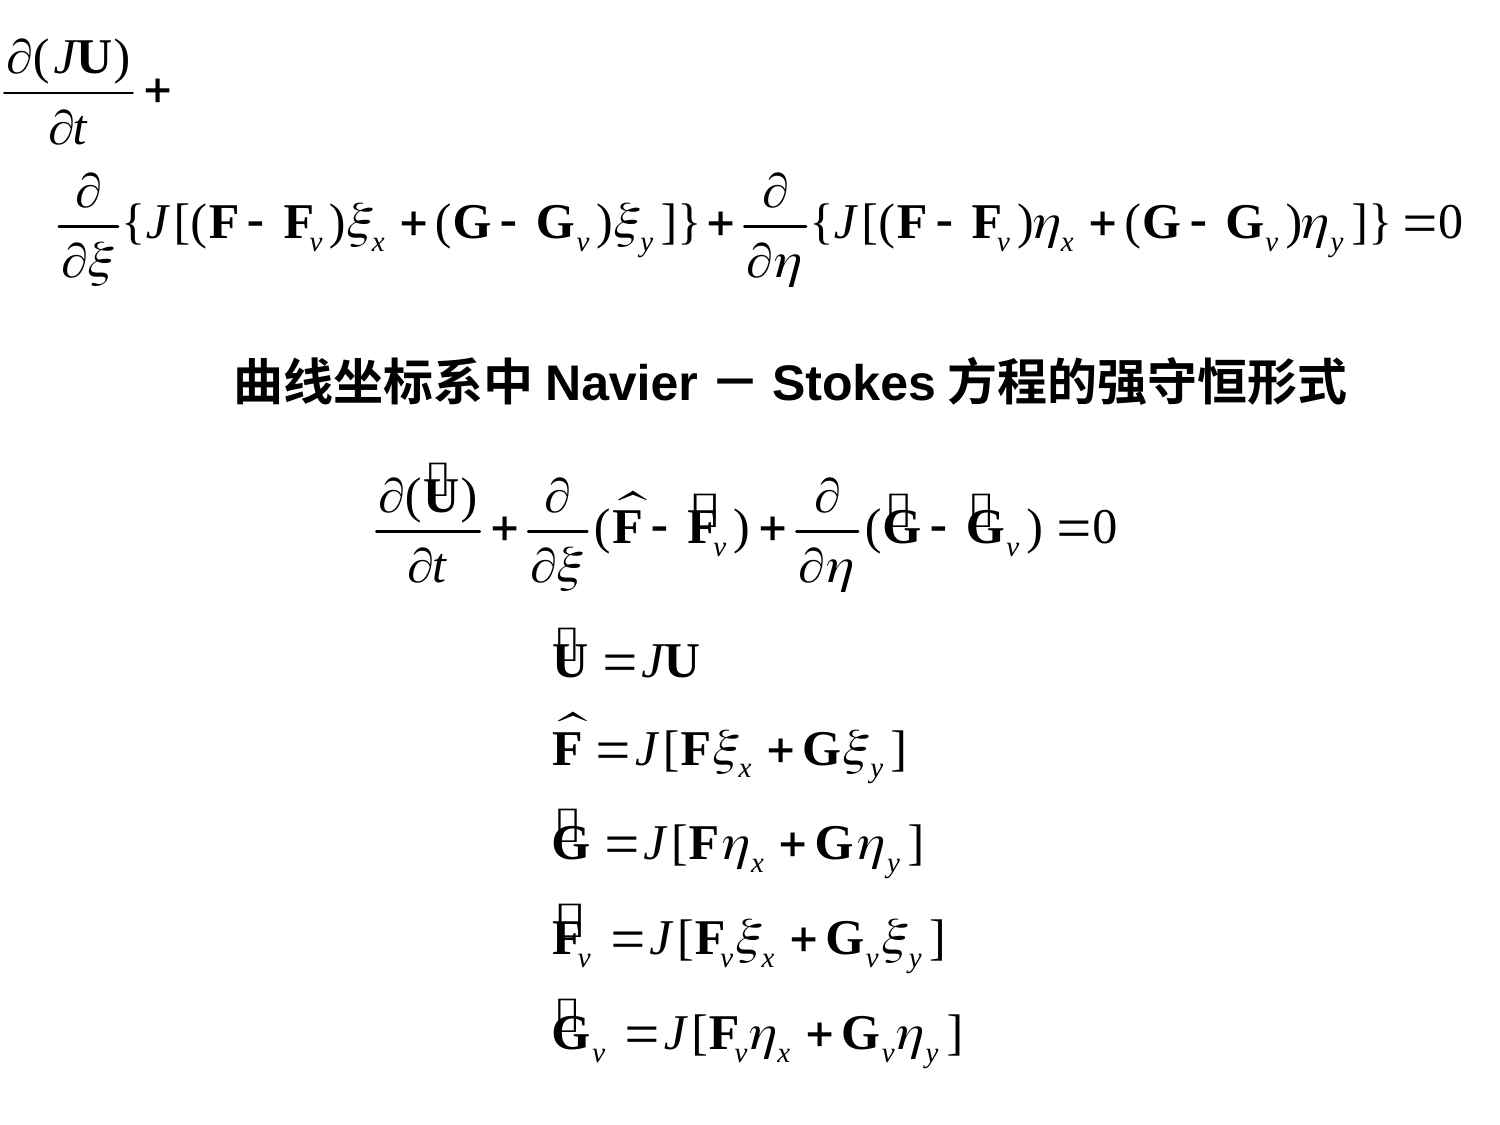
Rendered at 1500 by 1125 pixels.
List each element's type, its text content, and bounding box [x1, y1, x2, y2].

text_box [371, 455, 1120, 599]
text_box 曲线坐标系中Navier－Stokes方程的强守恒形式 [218, 342, 1376, 418]
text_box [0, 30, 1467, 294]
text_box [548, 621, 964, 1075]
